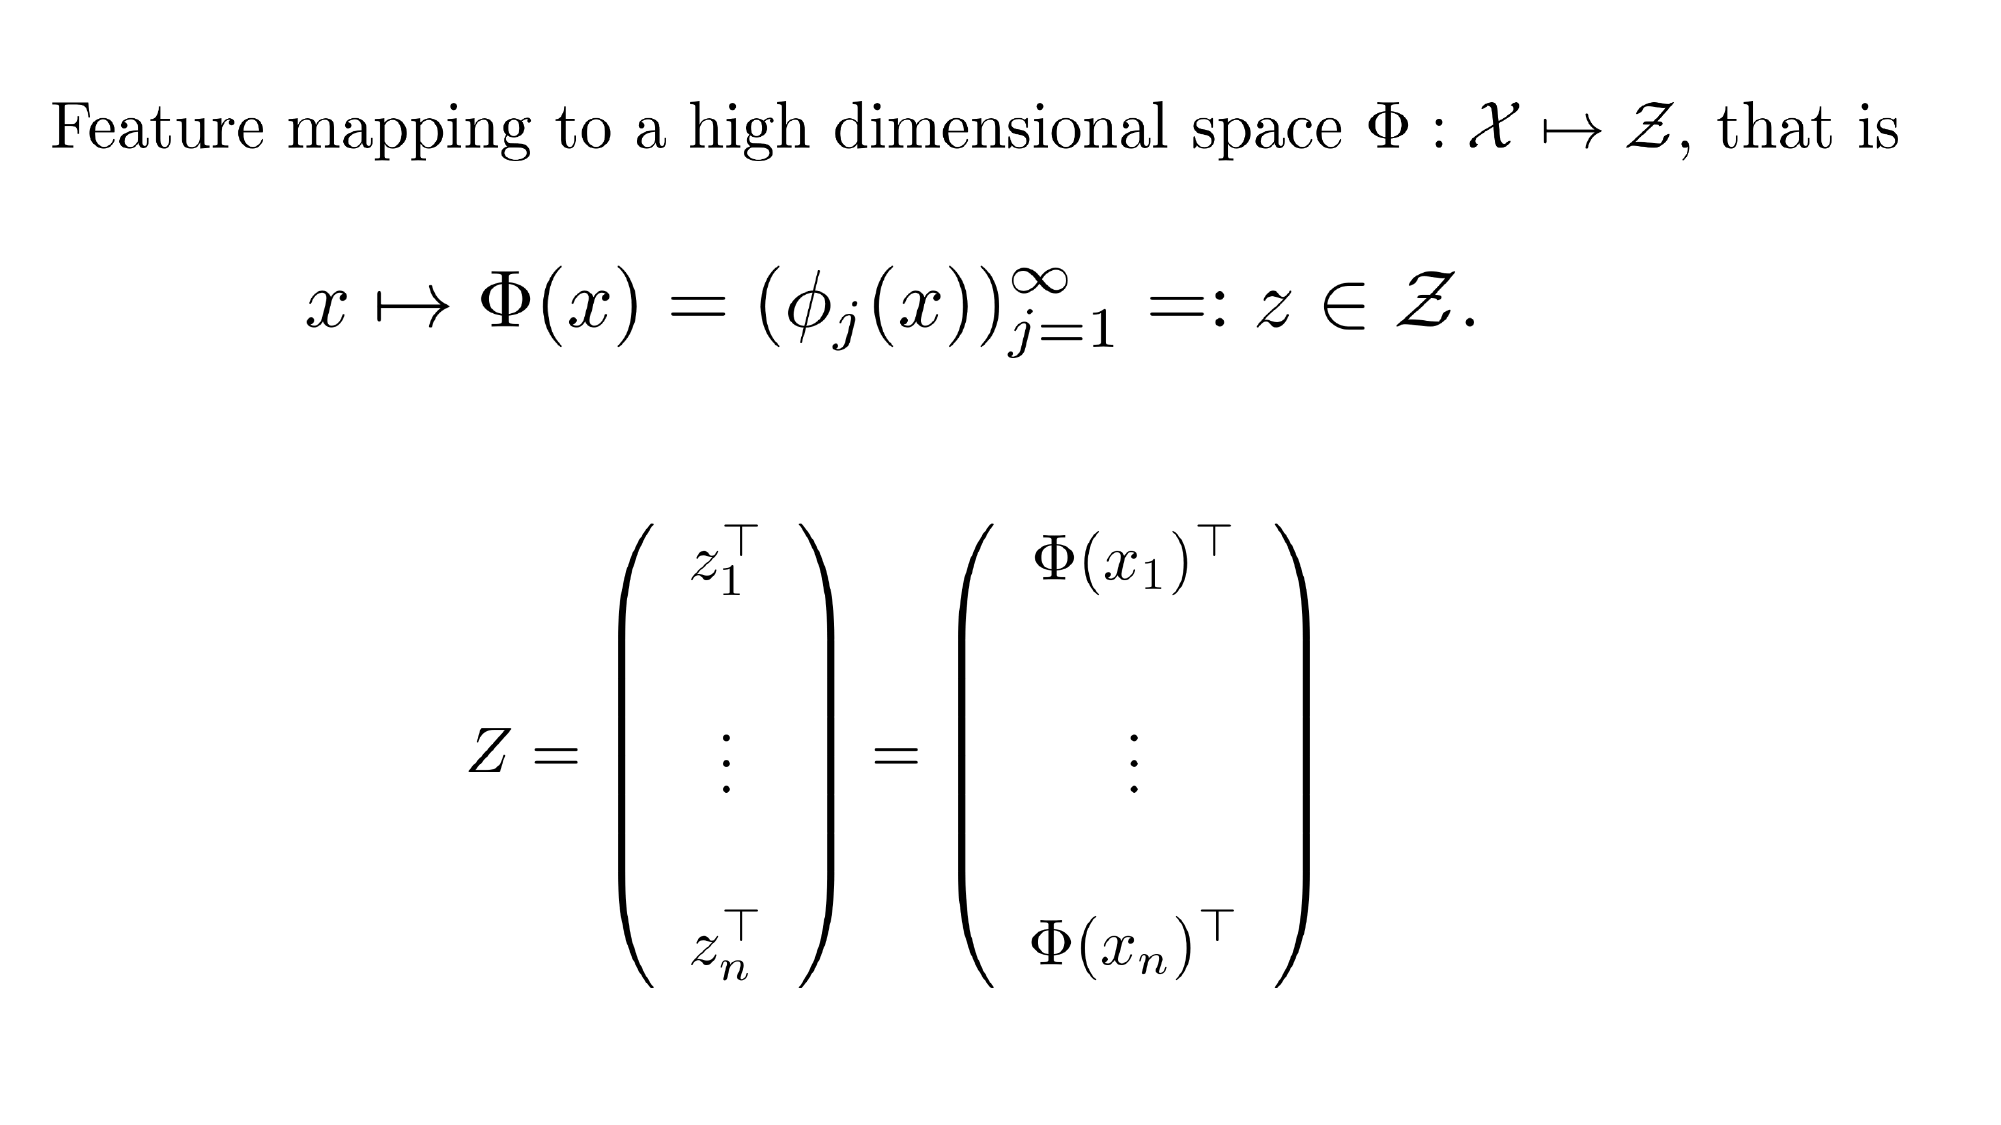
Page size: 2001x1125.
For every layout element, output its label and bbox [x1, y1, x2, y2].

picture [52, 101, 1898, 161]
picture [306, 265, 1474, 358]
picture [468, 523, 1310, 988]
